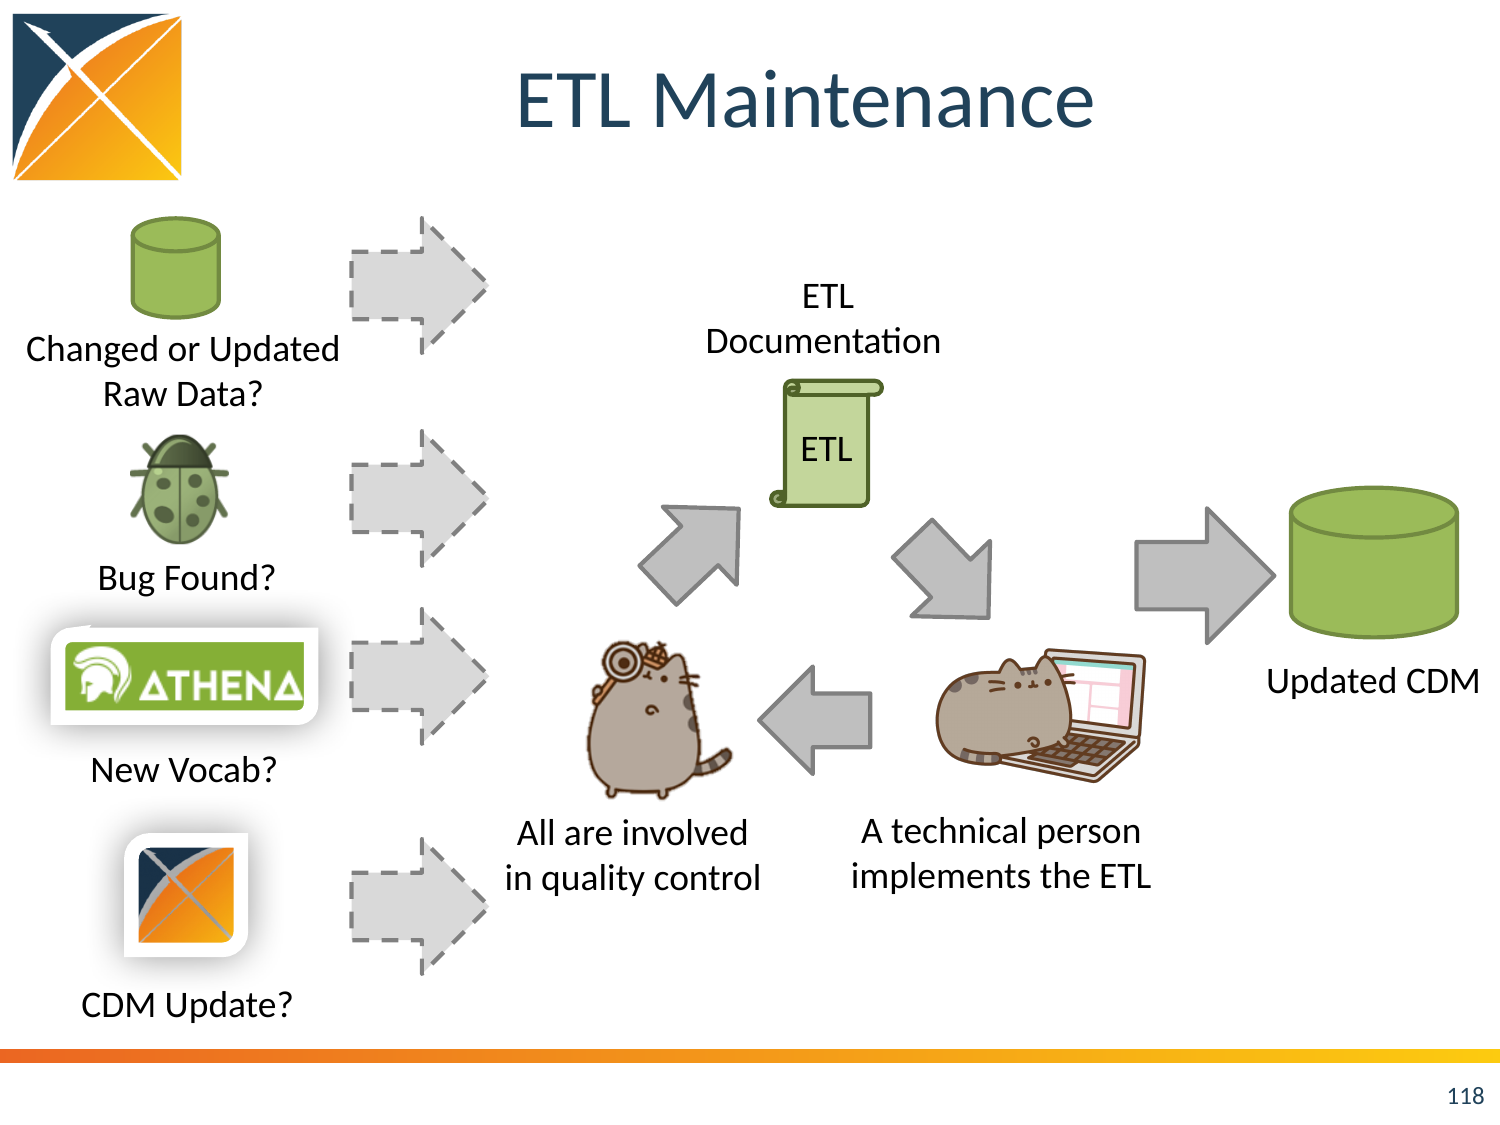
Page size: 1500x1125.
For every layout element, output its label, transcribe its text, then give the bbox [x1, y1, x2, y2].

text_box [349, 606, 490, 746]
picture [0, 0, 206, 200]
text_box [1288, 485, 1460, 640]
text_box Changed or Updated Raw Data? [8, 316, 359, 422]
text_box New Vocab? [9, 738, 360, 798]
picture [57, 634, 312, 718]
text_box [776, 664, 873, 776]
text_box ETL Documentation [682, 263, 974, 369]
text_box [130, 216, 221, 316]
text_box A technical person implements the ETL [826, 798, 1177, 904]
text_box Updated CDM [1198, 648, 1500, 709]
text_box [349, 837, 490, 976]
text_box [349, 216, 490, 355]
slide_number 118 [1149, 1065, 1500, 1125]
picture [131, 840, 242, 951]
picture [921, 590, 1172, 841]
text_box ETL [769, 378, 884, 508]
picture [530, 599, 772, 841]
text_box [349, 429, 490, 568]
picture [112, 422, 248, 558]
text_box [637, 504, 741, 598]
text_box All are involved in quality control [487, 800, 779, 906]
text_box Bug Found? [12, 545, 363, 606]
text_box [909, 608, 916, 619]
text_box CDM Update? [13, 972, 363, 1033]
title ETL Maintenance [187, 24, 1425, 163]
text_box [890, 517, 993, 590]
text_box [1134, 506, 1277, 646]
